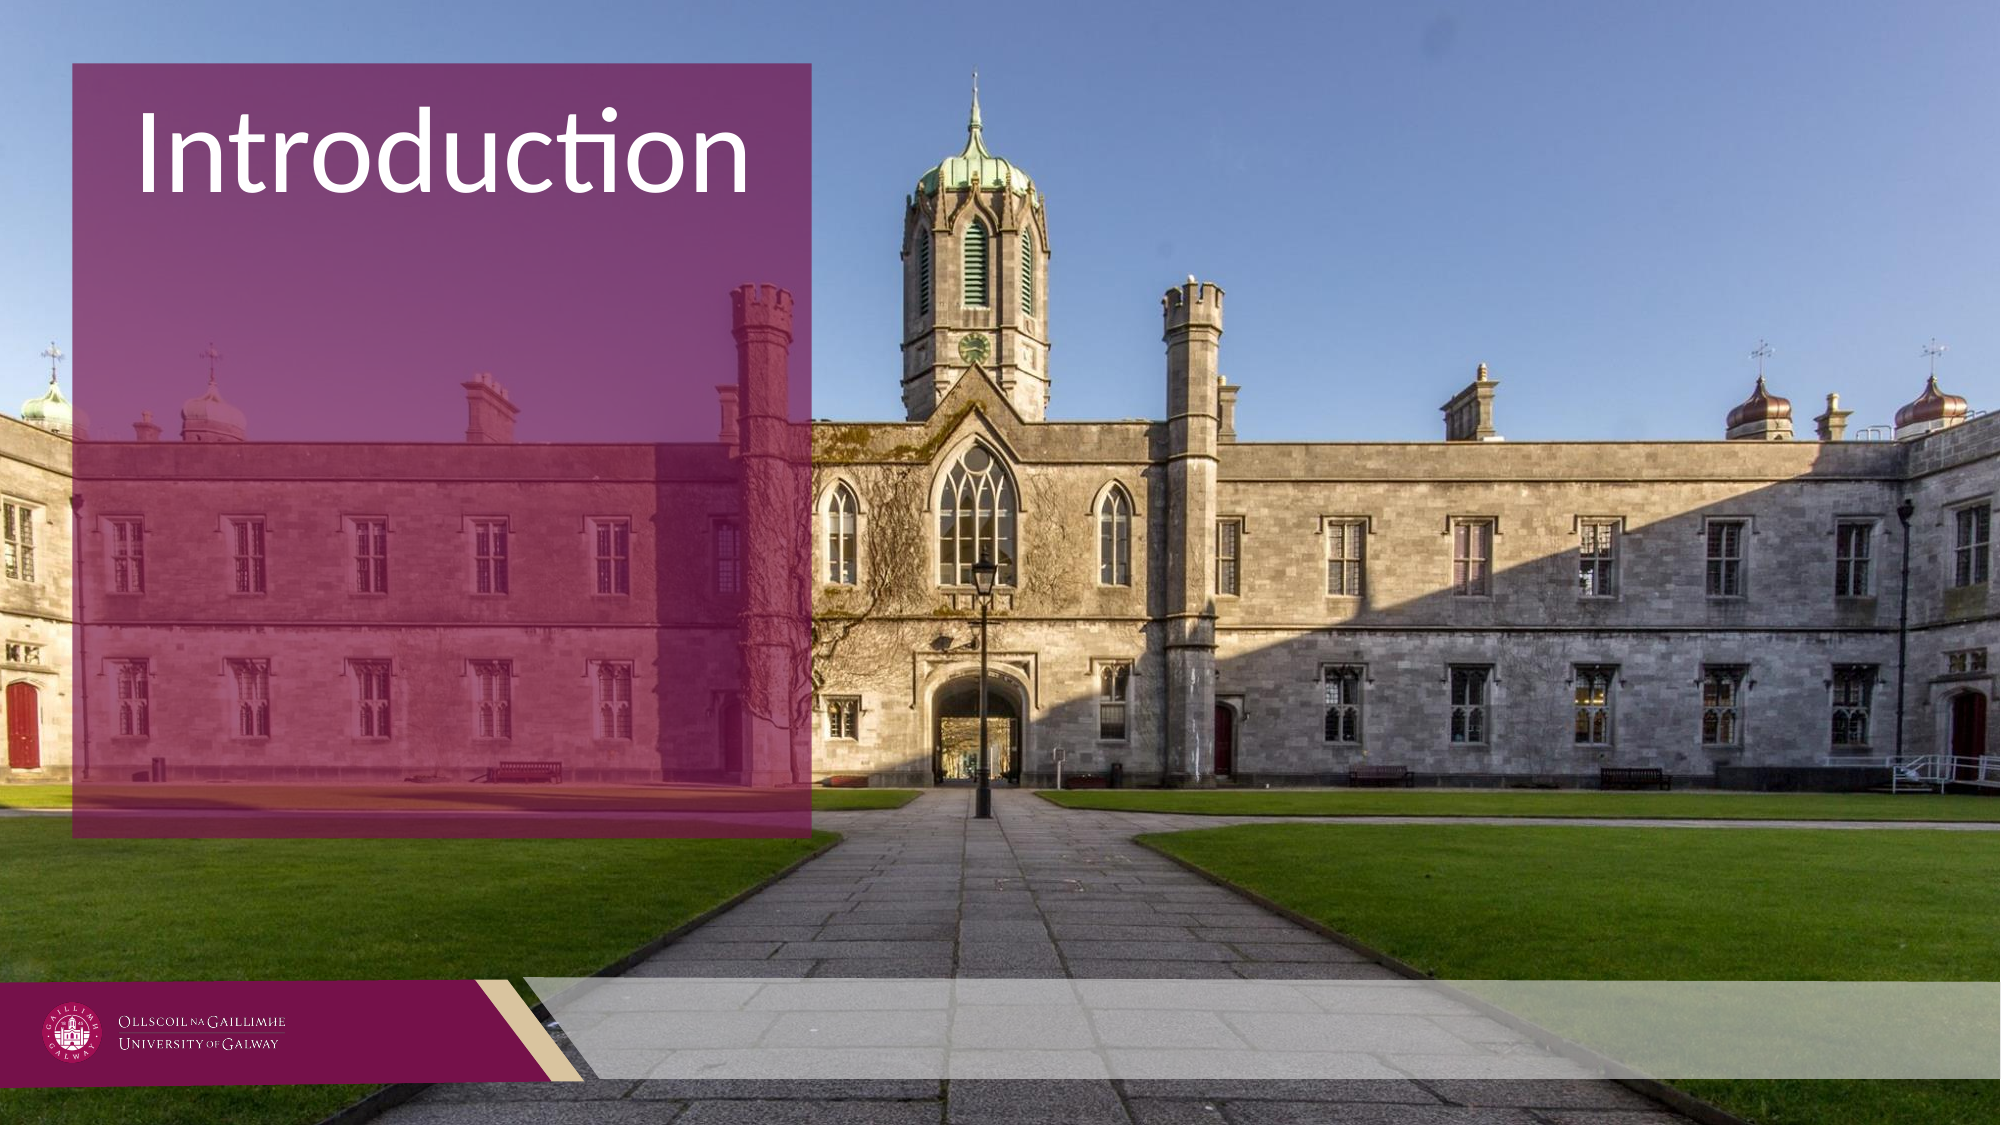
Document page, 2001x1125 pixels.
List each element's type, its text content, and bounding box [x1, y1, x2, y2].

title Introduction [118, 71, 783, 412]
picture [0, 0, 2000, 1125]
picture [42, 1002, 285, 1063]
